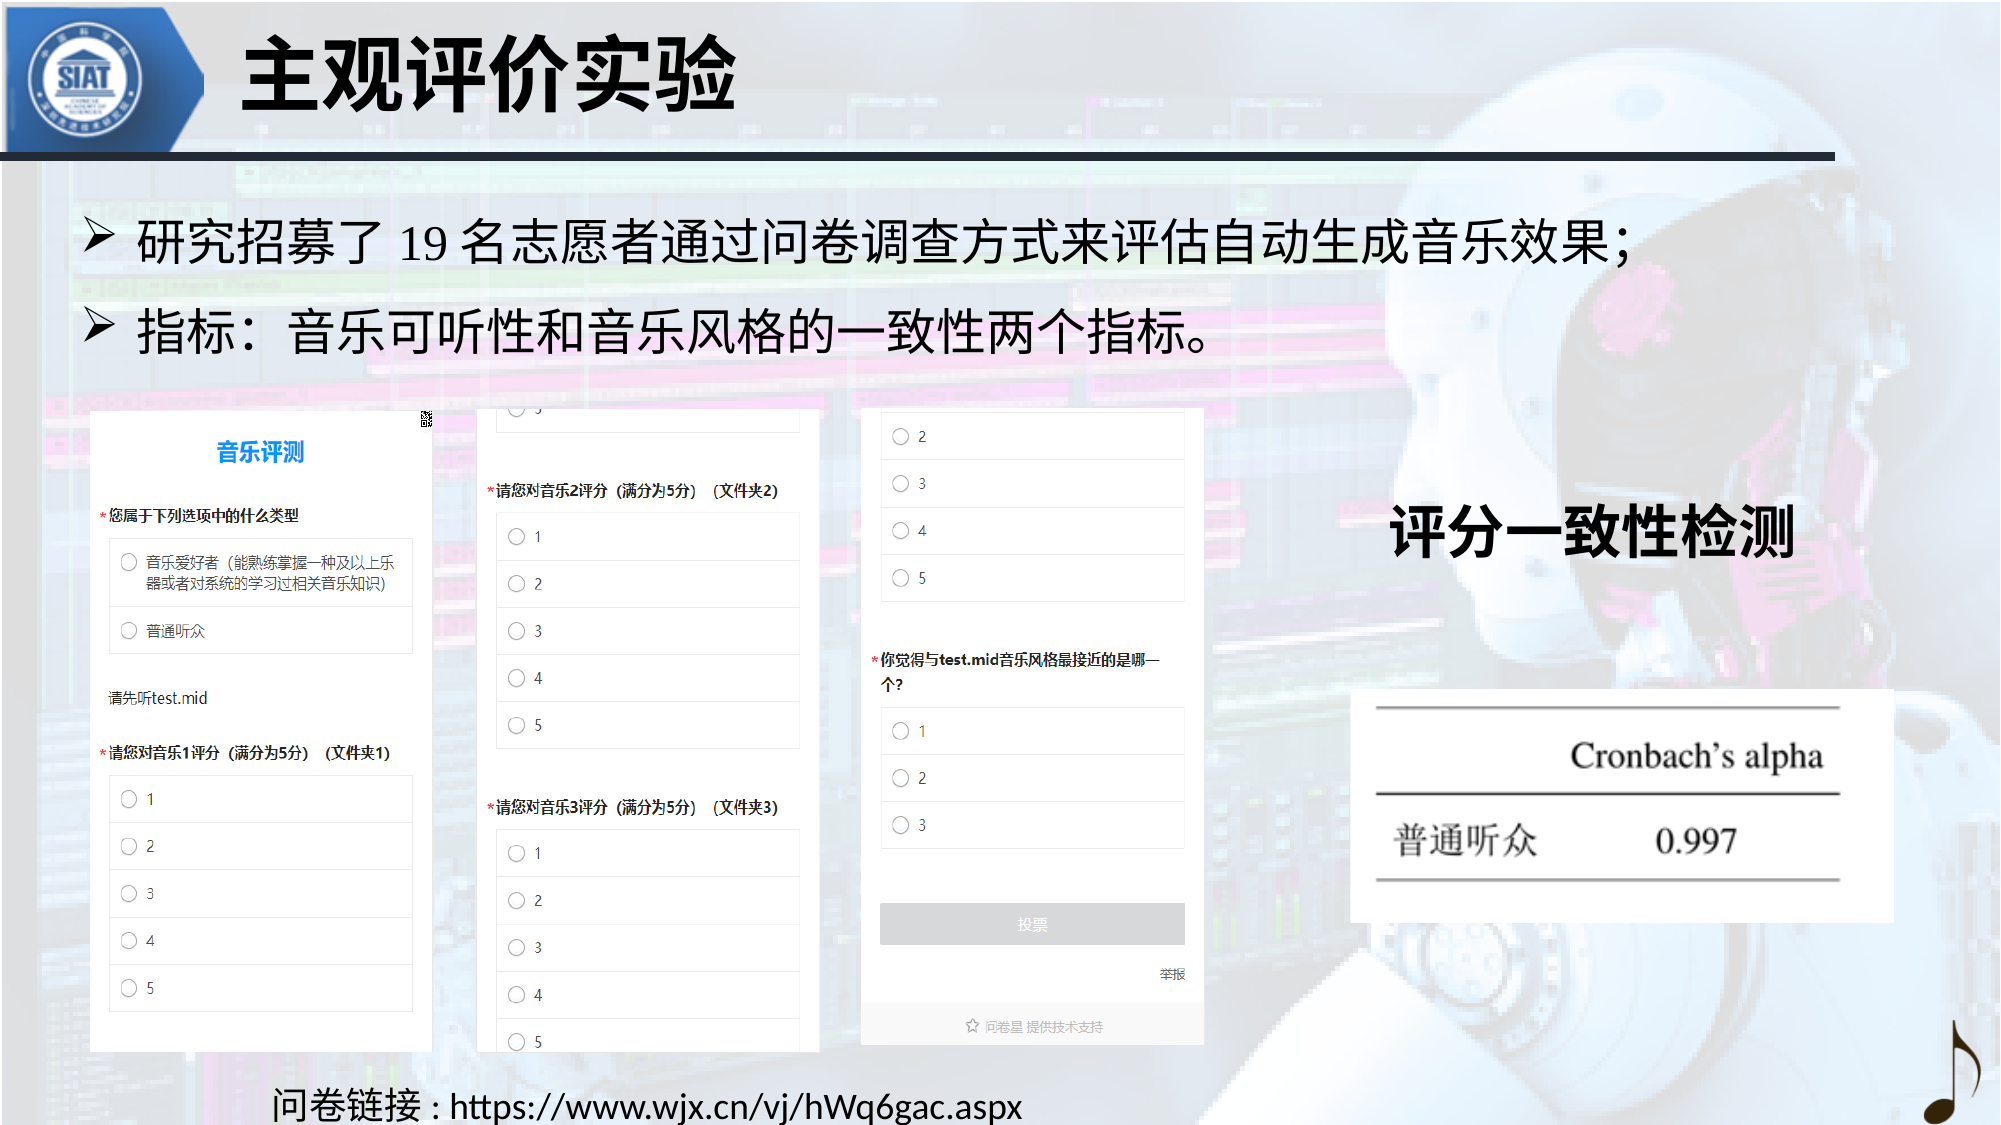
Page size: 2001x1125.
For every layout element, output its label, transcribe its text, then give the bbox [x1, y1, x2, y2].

picture [0, 0, 1835, 161]
picture [1922, 1019, 1982, 1125]
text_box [1350, 689, 1895, 923]
text_box 问卷链接: https://www.wjx.cn/vj/hWq6gac.aspx [257, 1074, 1039, 1125]
text_box 研究招募了19名志愿者通过问卷调查方式来评估自动生成音乐效果； 指标：音乐可听性和音乐风格的一致性两个指标。 [65, 172, 1870, 368]
text_box 评分一致性检测 [1373, 487, 1812, 573]
title 主观评价实验 [223, 26, 1949, 244]
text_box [90, 407, 1205, 1054]
